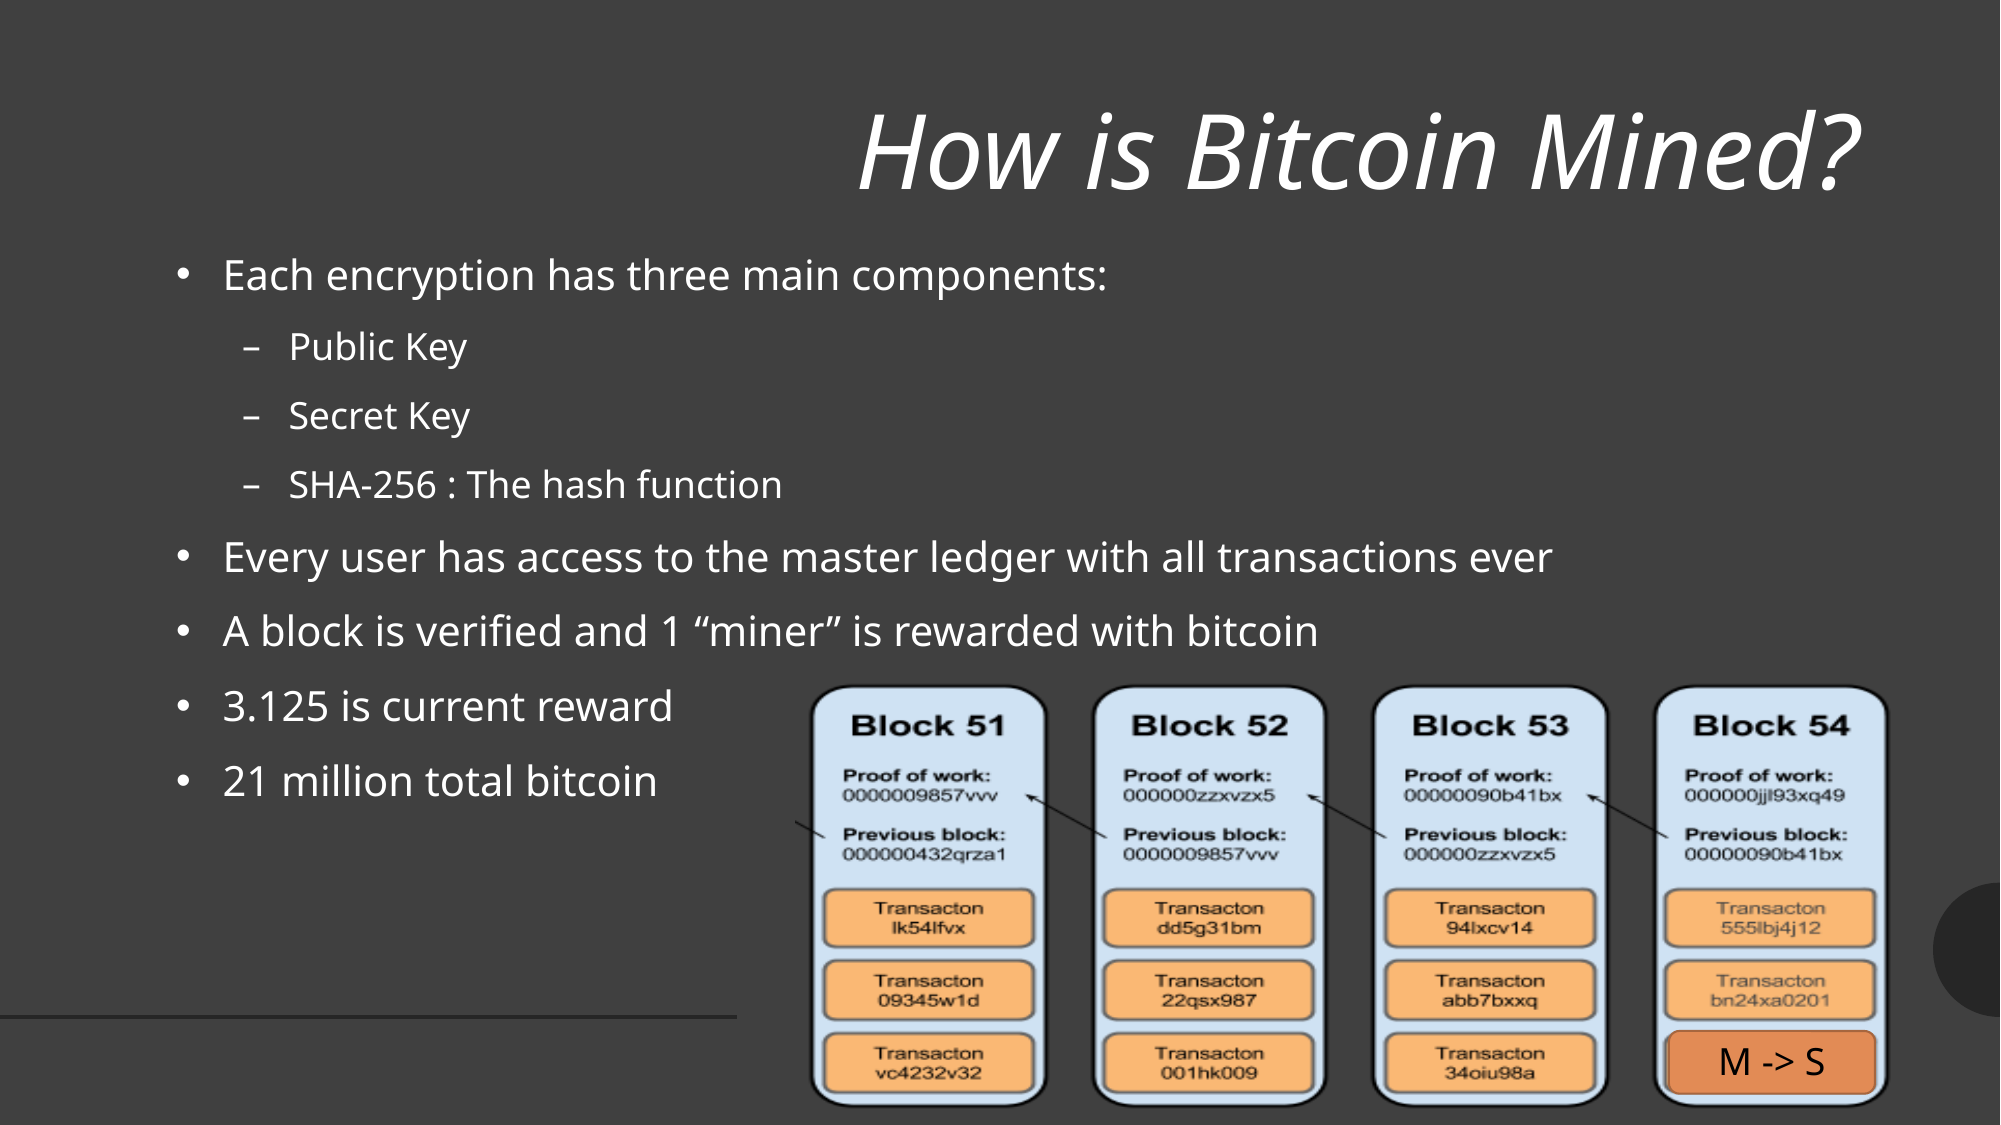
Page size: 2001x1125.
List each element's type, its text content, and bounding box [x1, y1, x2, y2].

picture [794, 672, 1895, 1110]
list Each encryption has three main components: Public Key Secret Key SHA-256 : The hash function Every user has access to the master ledger with all transactions ever A block is verified and 1 “miner” is rewarded with bitcoin 3.125 is current reward 21 million total bitcoin [161, 234, 1815, 936]
title How is Bitcoin Mined? [125, 91, 1875, 270]
